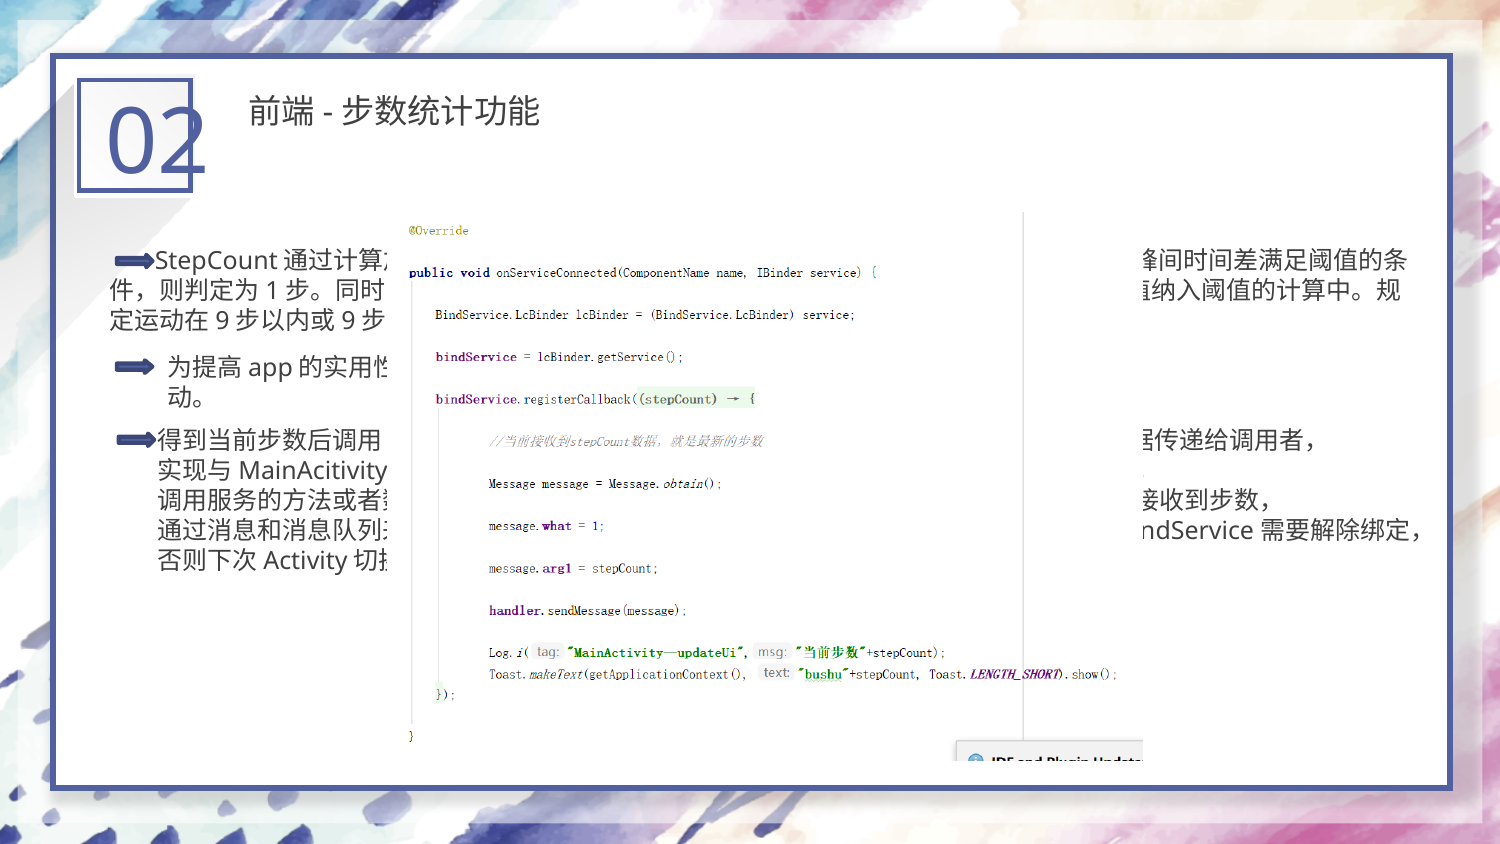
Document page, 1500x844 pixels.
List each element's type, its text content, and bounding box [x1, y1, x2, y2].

text_box 得到当前步数后调用updateNotification()发送更新步数通知，通过接口回调的方式将数据传递给调用者， 实现与MainAcitivity的数据交互。而MainActivity通过IBinder service获取服务的实例， 调用服务的方法或者数据来构造和绷定服务数据交换的桥梁，从onServiceConnected中接收到步数， 通过消息和消息队列来更新UI，将步数stepCount显示出来。另外，在app关闭前，BindService需要解除绑定， 否则下次Activity切换到活动界面的时候会重新开启一个新的计步线程。 [142, 417, 381, 582]
text_box 得到当前步数后调用updateNotification()发送更新步数通知，通过接口回调的方式将数据传递给调用者， 实现与MainAcitivity的数据交互。而MainActivity通过IBinder service获取服务的实例， 调用服务的方法或者数据来构造和绷定服务数据交换的桥梁，从onServiceConnected中接收到步数， 通过消息和消息队列来更新UI，将步数stepCount显示出来。另外，在app关闭前，BindService需要解除绑定， 否则下次Activity切换到活动界面的时候会重新开启一个新的计步线程。 [1147, 417, 1450, 582]
text_box 前端-步数统计功能 [233, 83, 556, 138]
text_box StepCount通过计算加速度的波峰波谷来判断人是否走一步，即如果检测到了波峰，且波峰间时间差满足阈值的条件，则判定为1步。同时，若符合时间差条件，且波峰波谷差值大于initialValue，则将该差值纳入阈值的计算中。规定运动在9步以内或9步以内停顿超过3s的情况视为无效运动。 [202, 237, 381, 342]
text_box 为提高app的实用性，规定运动在9步以内或9步以内停顿超过3s的情况视为无效运动。 [202, 343, 381, 417]
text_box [0, 70, 197, 542]
picture [0, 0, 1500, 844]
picture [386, 212, 1143, 762]
text_box StepCount通过计算加速度的波峰波谷来判断人是否走一步，即如果检测到了波峰，且波峰间时间差满足阈值的条件，则判定为1步。同时，若符合时间差条件，且波峰波谷差值大于initialValue，则将该差值纳入阈值的计算中。规定运动在9步以内或9步以内停顿超过3s的情况视为无效运动。 [1147, 237, 1435, 342]
